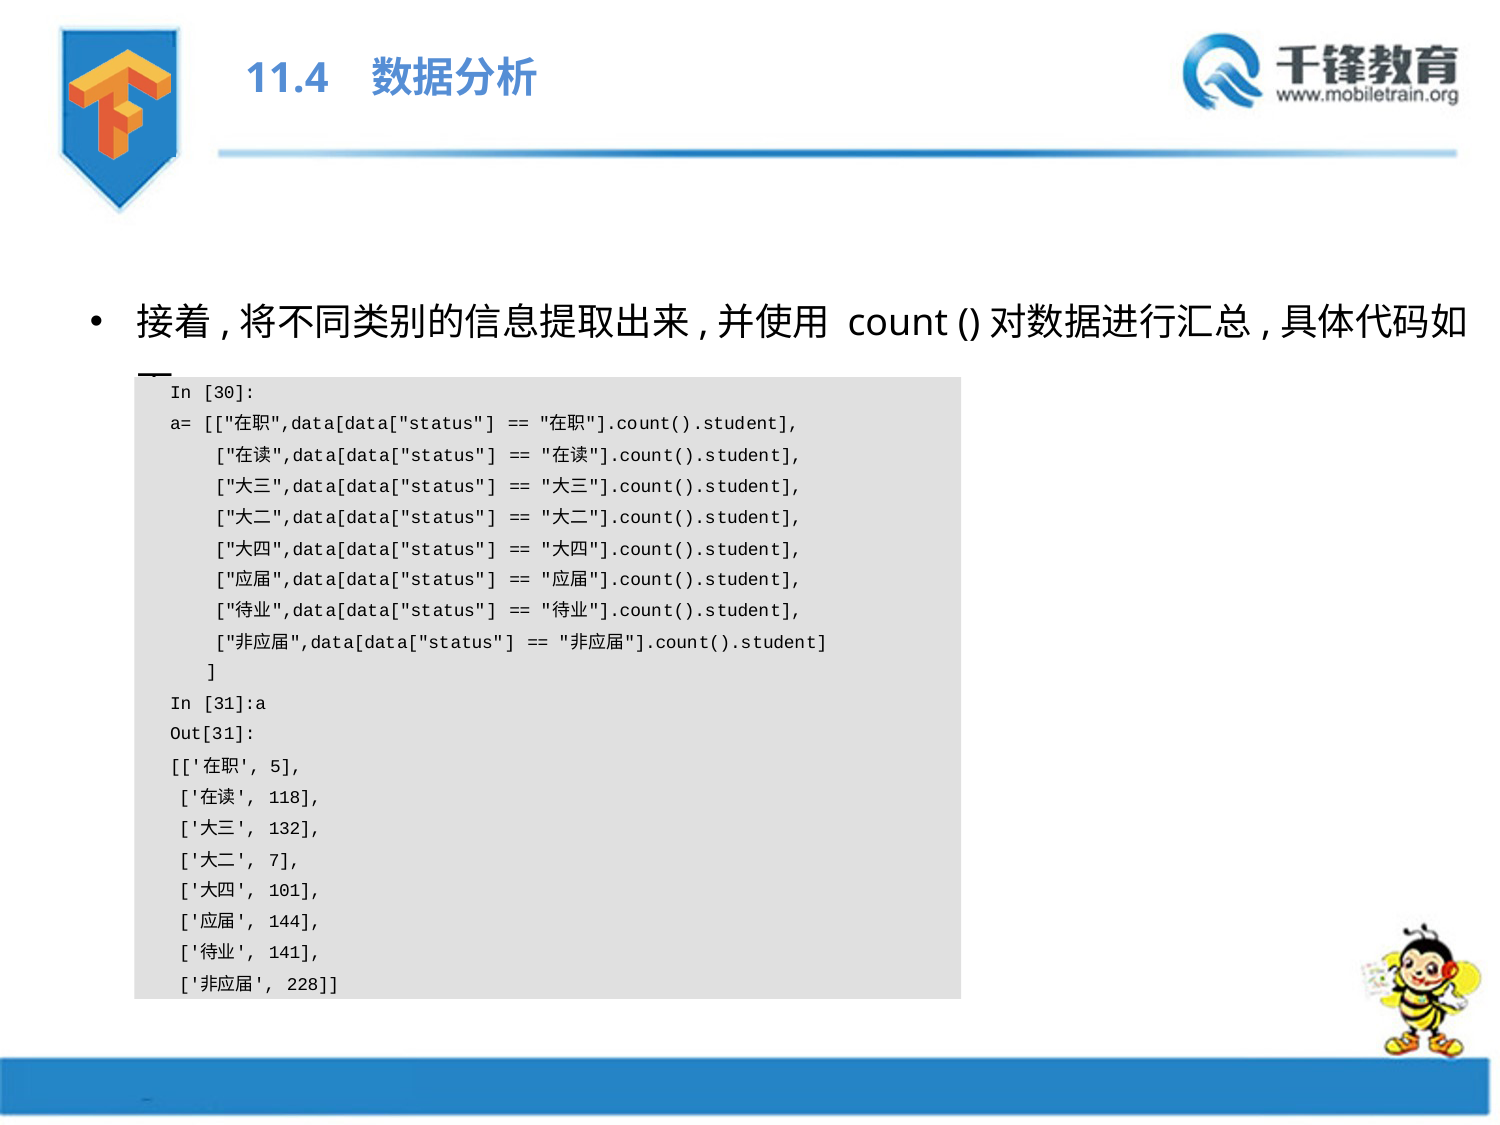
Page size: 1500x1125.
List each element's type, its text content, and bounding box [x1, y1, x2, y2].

text_box 接着,将不同类别的信息提取出来,并使用 count ()对数据进行汇总,具体代码如下。 [0, 267, 1496, 418]
text_box 11.4 数据分析 [230, 29, 1069, 122]
picture [0, 0, 1500, 1125]
